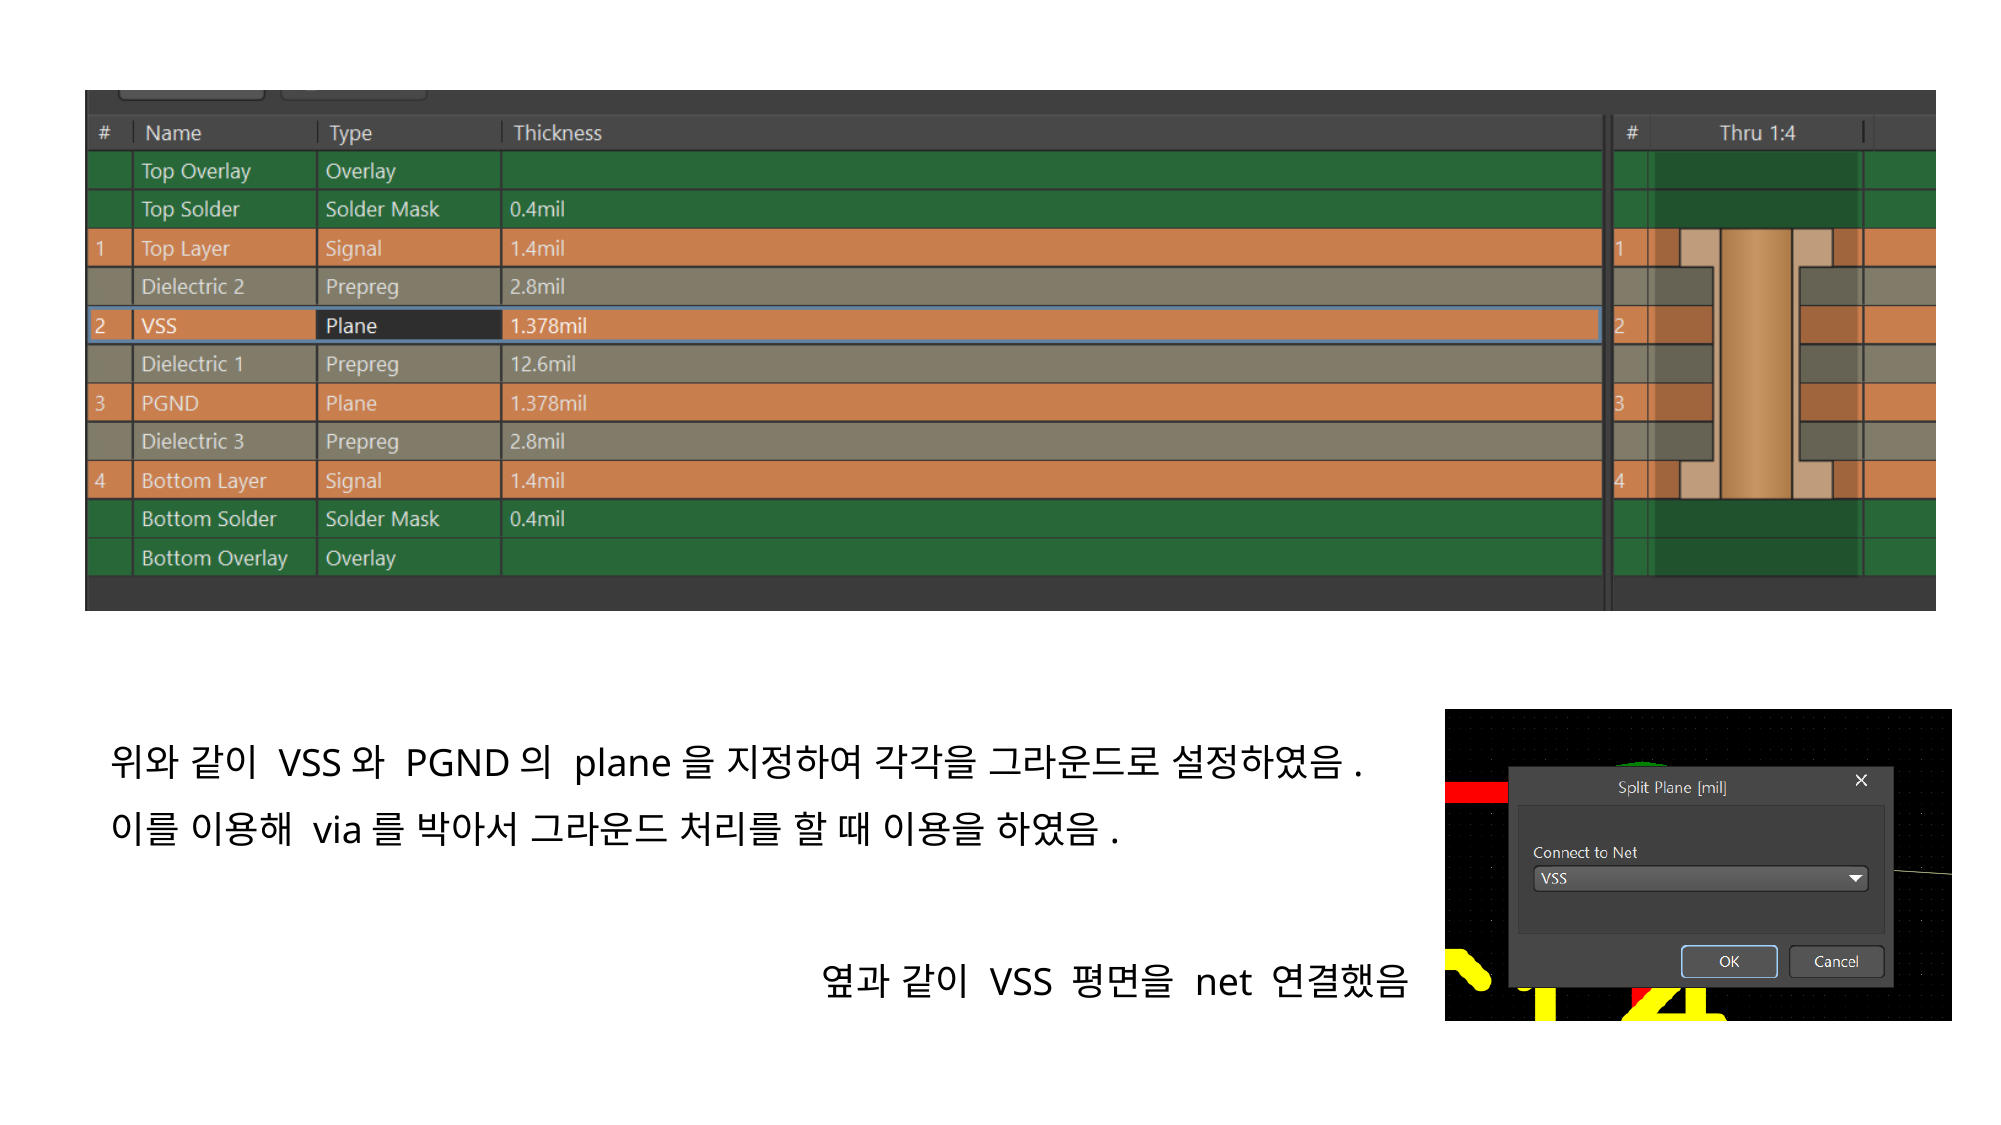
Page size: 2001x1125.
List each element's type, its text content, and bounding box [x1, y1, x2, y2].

text_box 위와 같이 VSS와 PGND의 plane을 지정하여 각각을 그라운드로 설정하였음. 이를 이용해 via를 박아서 그라운드 처리를 할 때 이용을 하였음. [95, 709, 1445, 859]
picture [85, 89, 1936, 611]
text_box 옆과 같이 VSS 평면을 net 연결했음 [806, 950, 1445, 1011]
picture [1445, 709, 1952, 1021]
